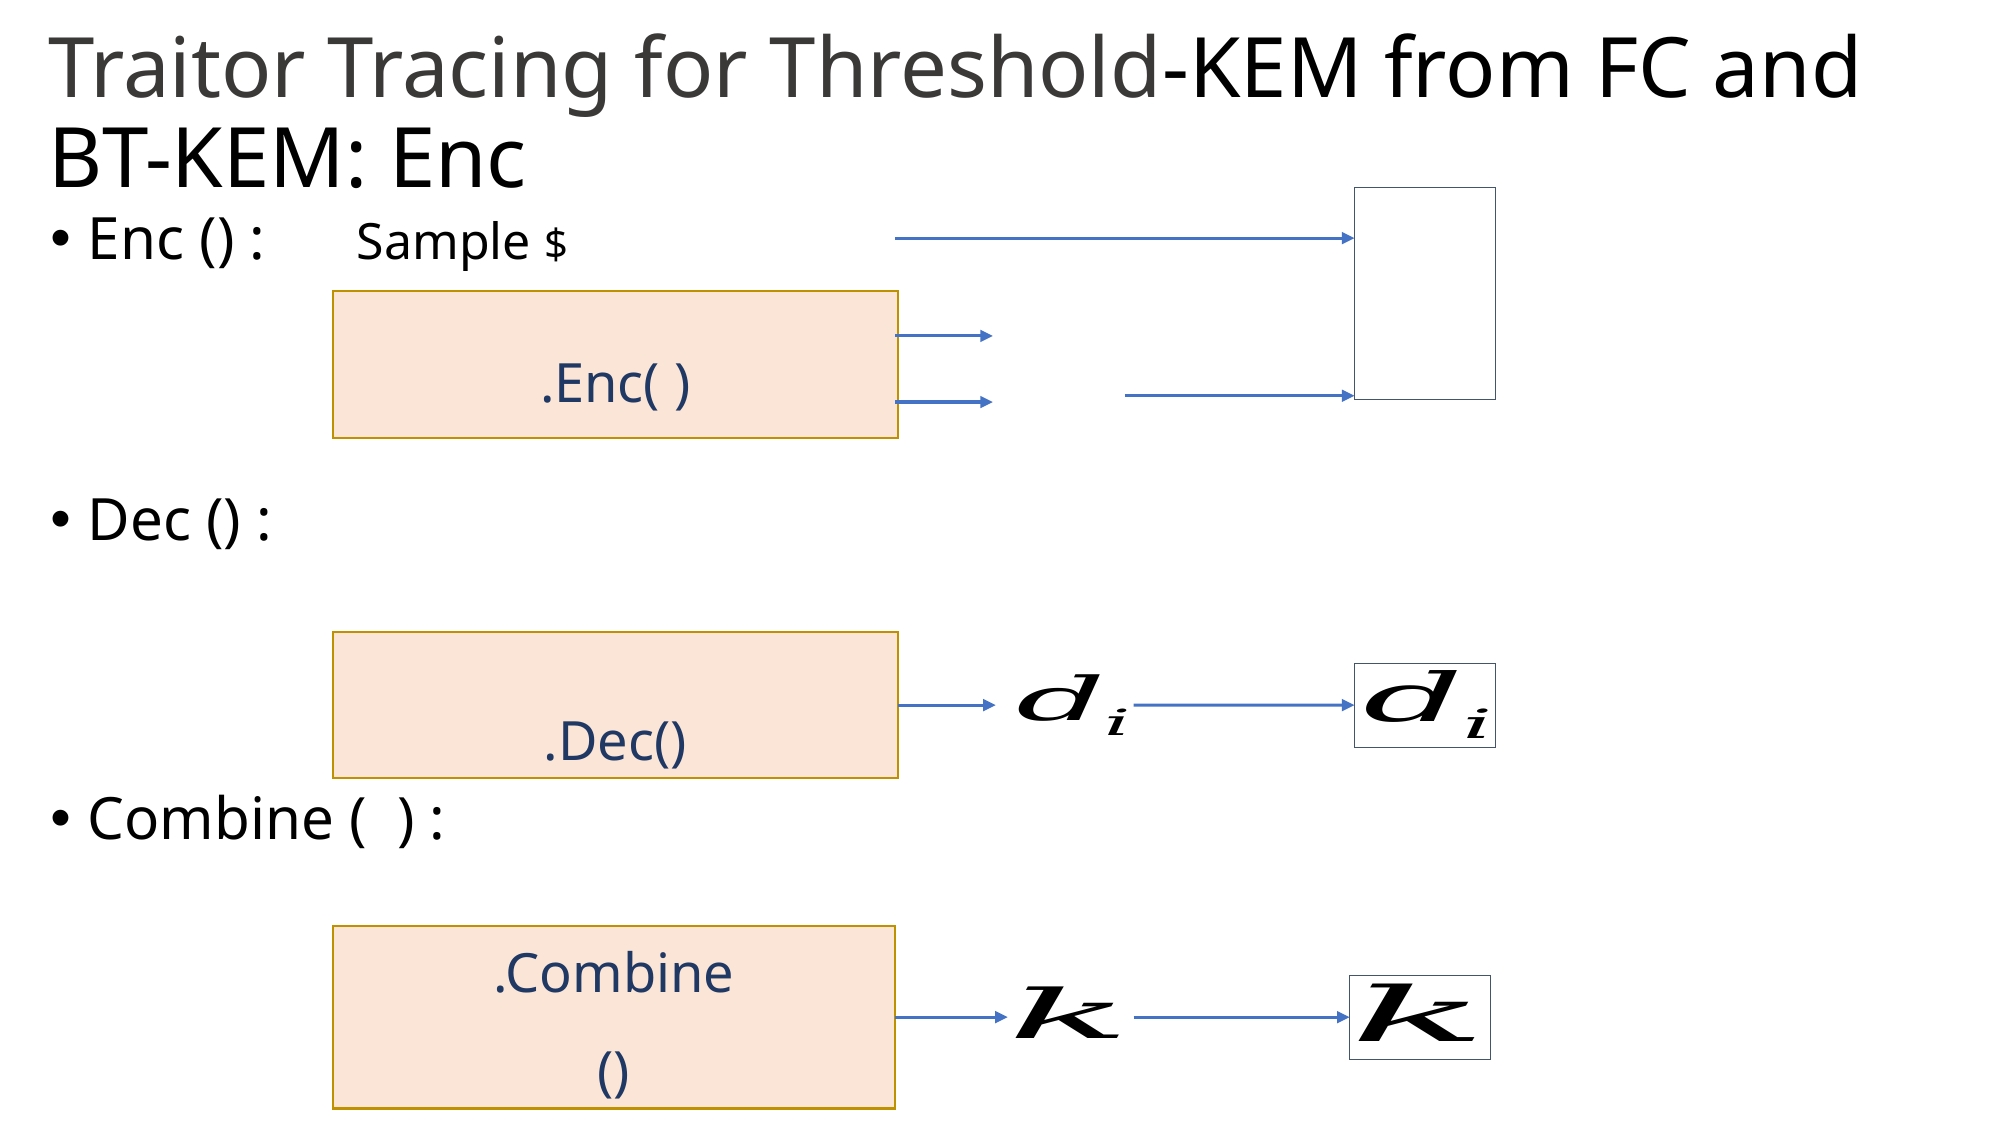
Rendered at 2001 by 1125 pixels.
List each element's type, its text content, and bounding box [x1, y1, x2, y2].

text_box Traitor Tracing for Threshold-KEM from FC and BT-KEM: Enc [33, 6, 1909, 225]
